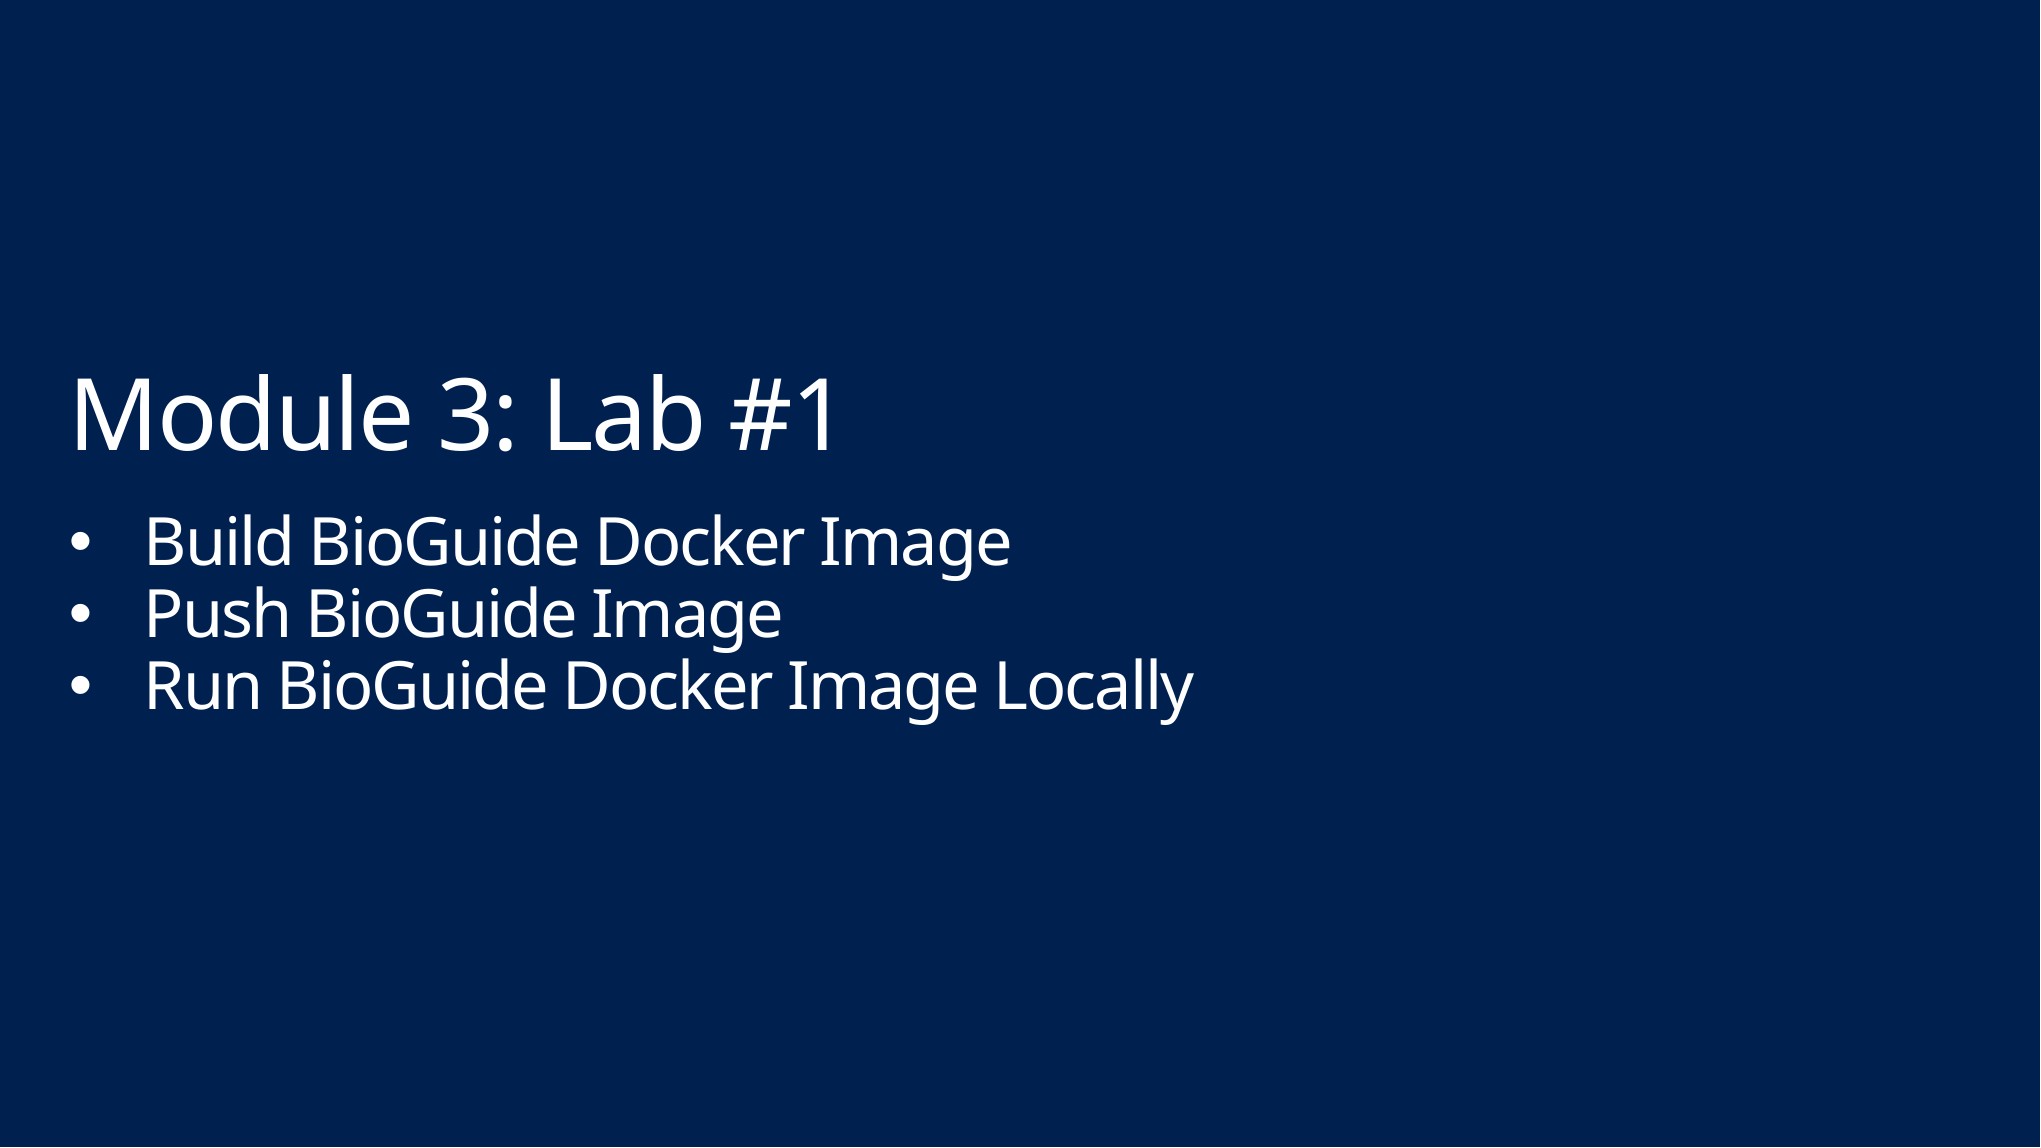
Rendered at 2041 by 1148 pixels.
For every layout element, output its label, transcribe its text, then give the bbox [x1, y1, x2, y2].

title Module 3: Lab #1 [45, 348, 1996, 489]
text_box Build BioGuide Docker Image Push BioGuide Image Run BioGuide Docker Image Locally [45, 493, 1995, 739]
